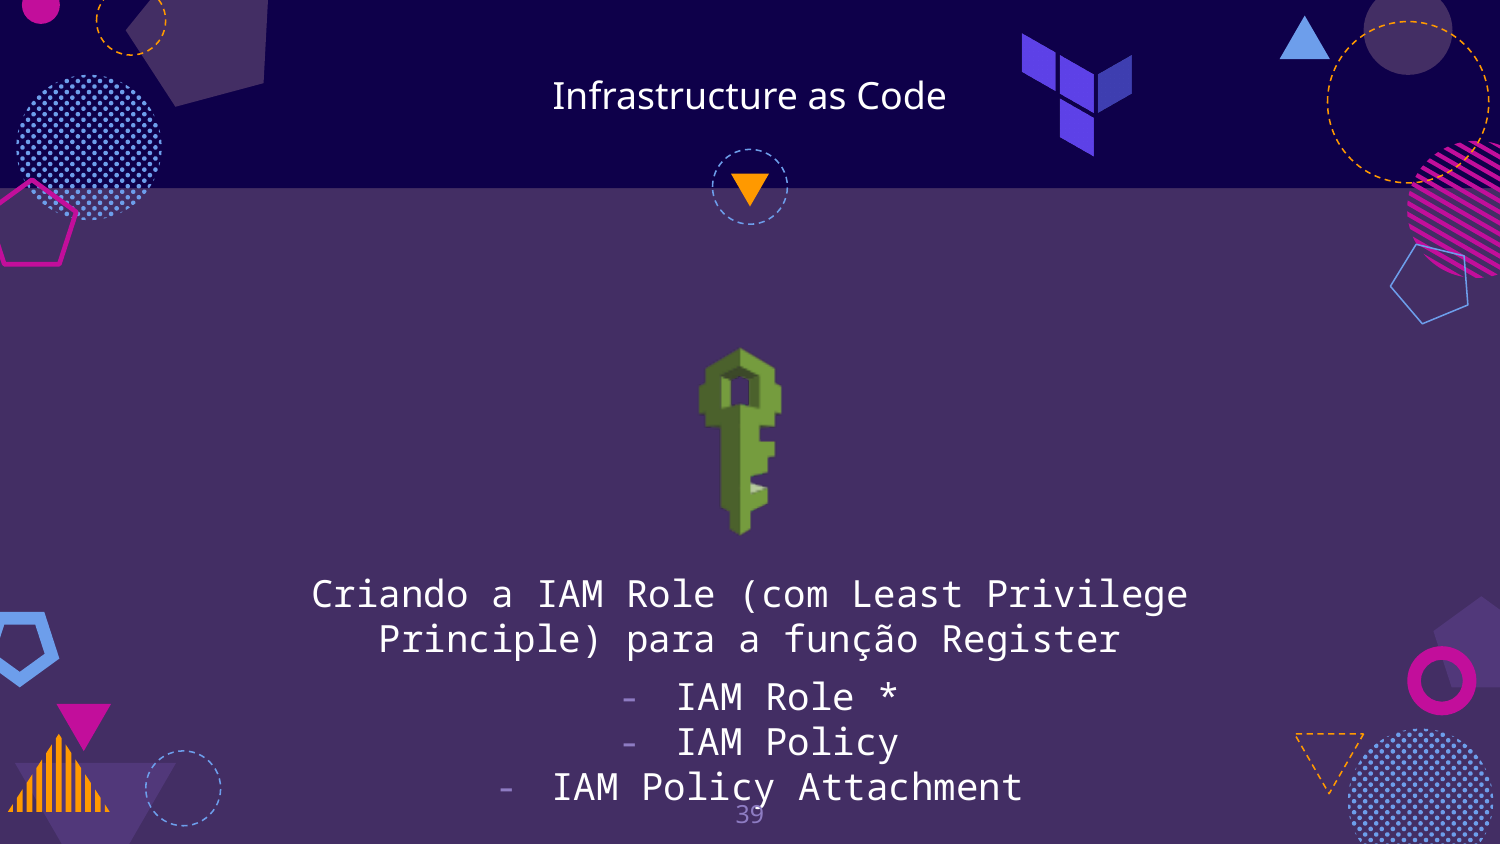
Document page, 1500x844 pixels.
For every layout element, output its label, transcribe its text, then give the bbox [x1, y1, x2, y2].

slide_number ‹#› [705, 783, 795, 844]
list Criando a IAM Role (com Least Privilege Principle) para a função Register IAM Role * IAM Policy IAM Policy Attachment [287, 555, 1213, 690]
title Infrastructure as Code [335, 0, 1165, 189]
picture [1001, 19, 1151, 169]
picture [631, 312, 851, 572]
